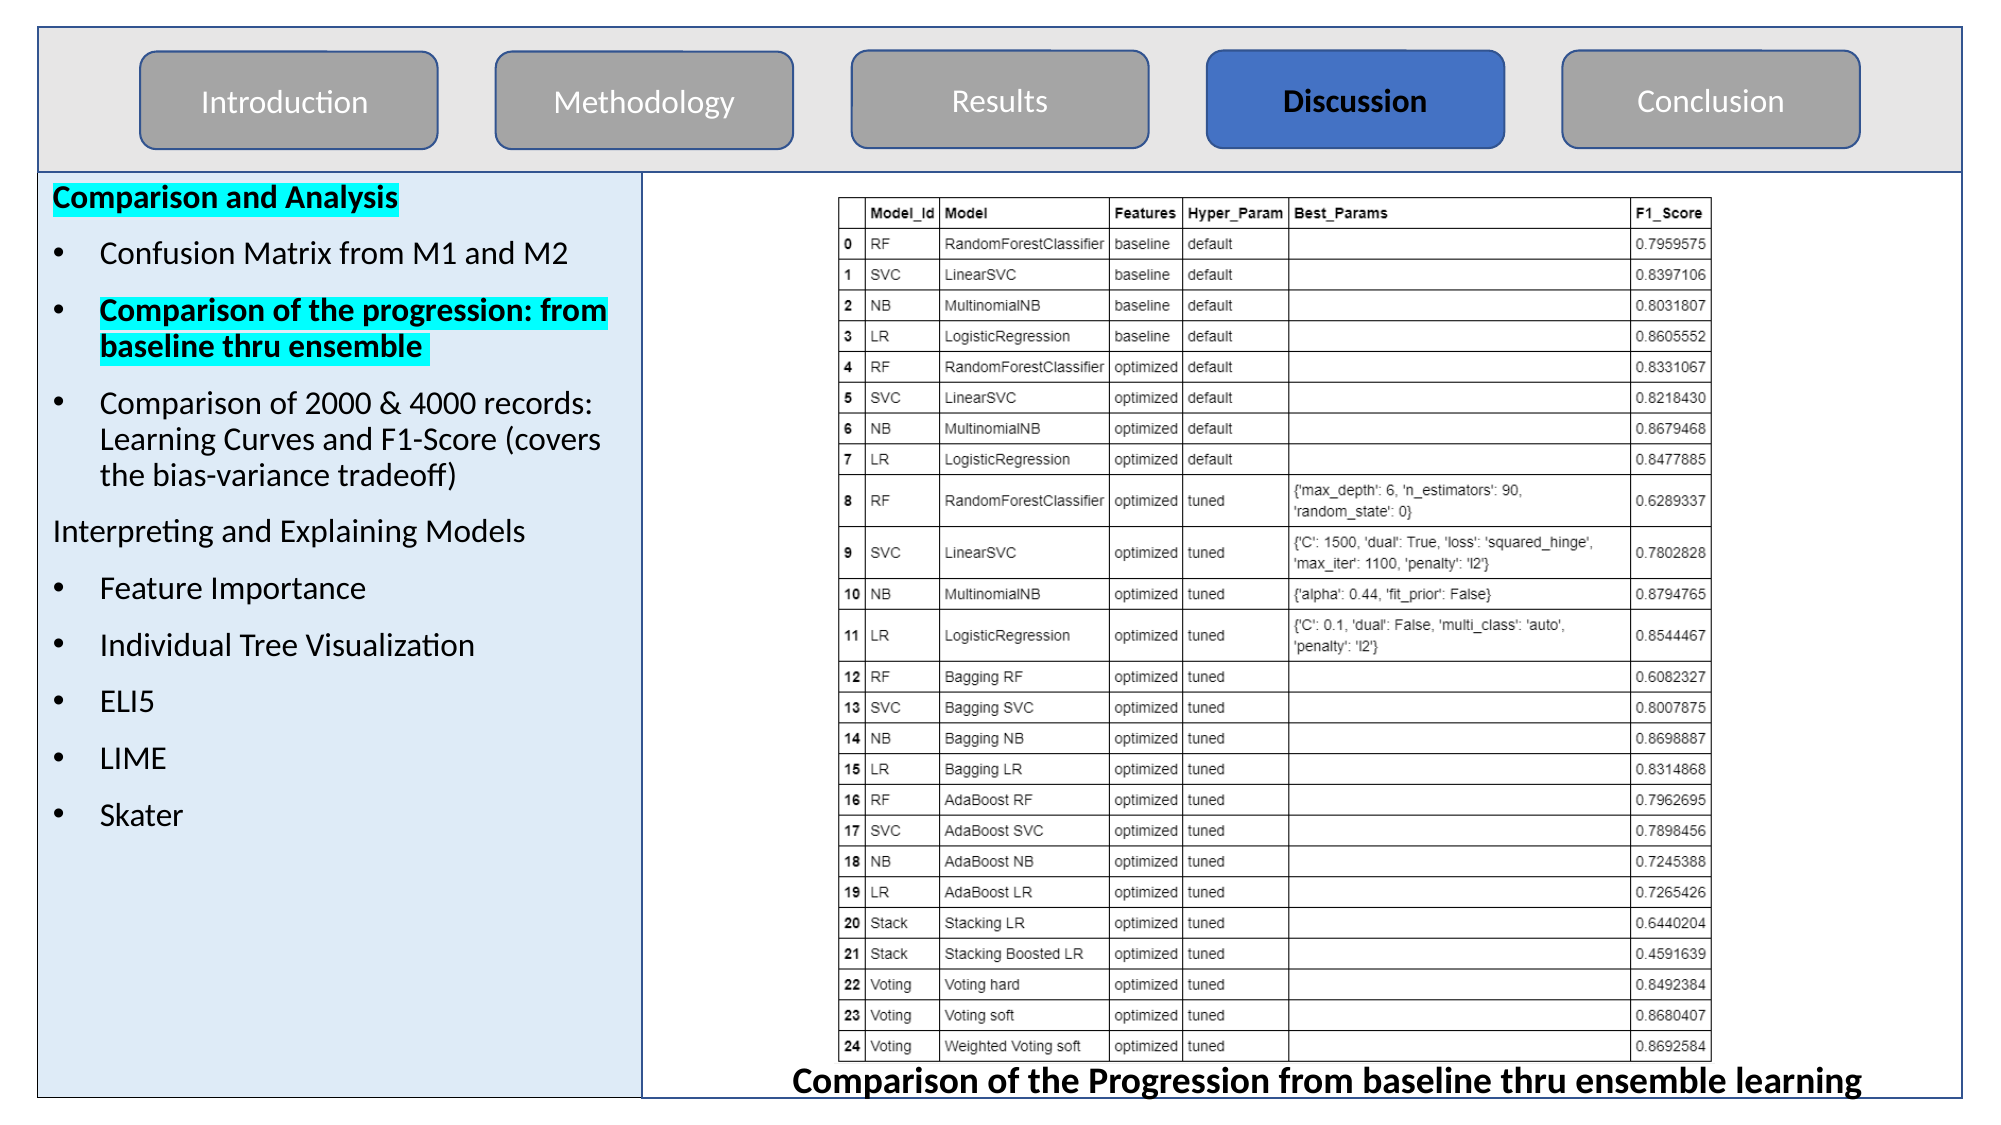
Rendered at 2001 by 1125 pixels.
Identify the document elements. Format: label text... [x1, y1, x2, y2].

list Comparison and Analysis Confusion Matrix from M1 and M2 Comparison of the progression: from baseline thru ensemble Comparison of 2000 & 4000 records: Learning Curves and F1-Score (covers the bias-variance tradeoff) Interpreting and Explaining Models Feature Importance Individual Tree Visualization ELI5 LIME Skater [37, 173, 641, 1098]
text_box [641, 173, 1963, 1099]
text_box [37, 27, 1963, 173]
text_box Comparison of the Progression from baseline thru ensemble learning [694, 1048, 1962, 1109]
picture [834, 195, 1715, 1064]
